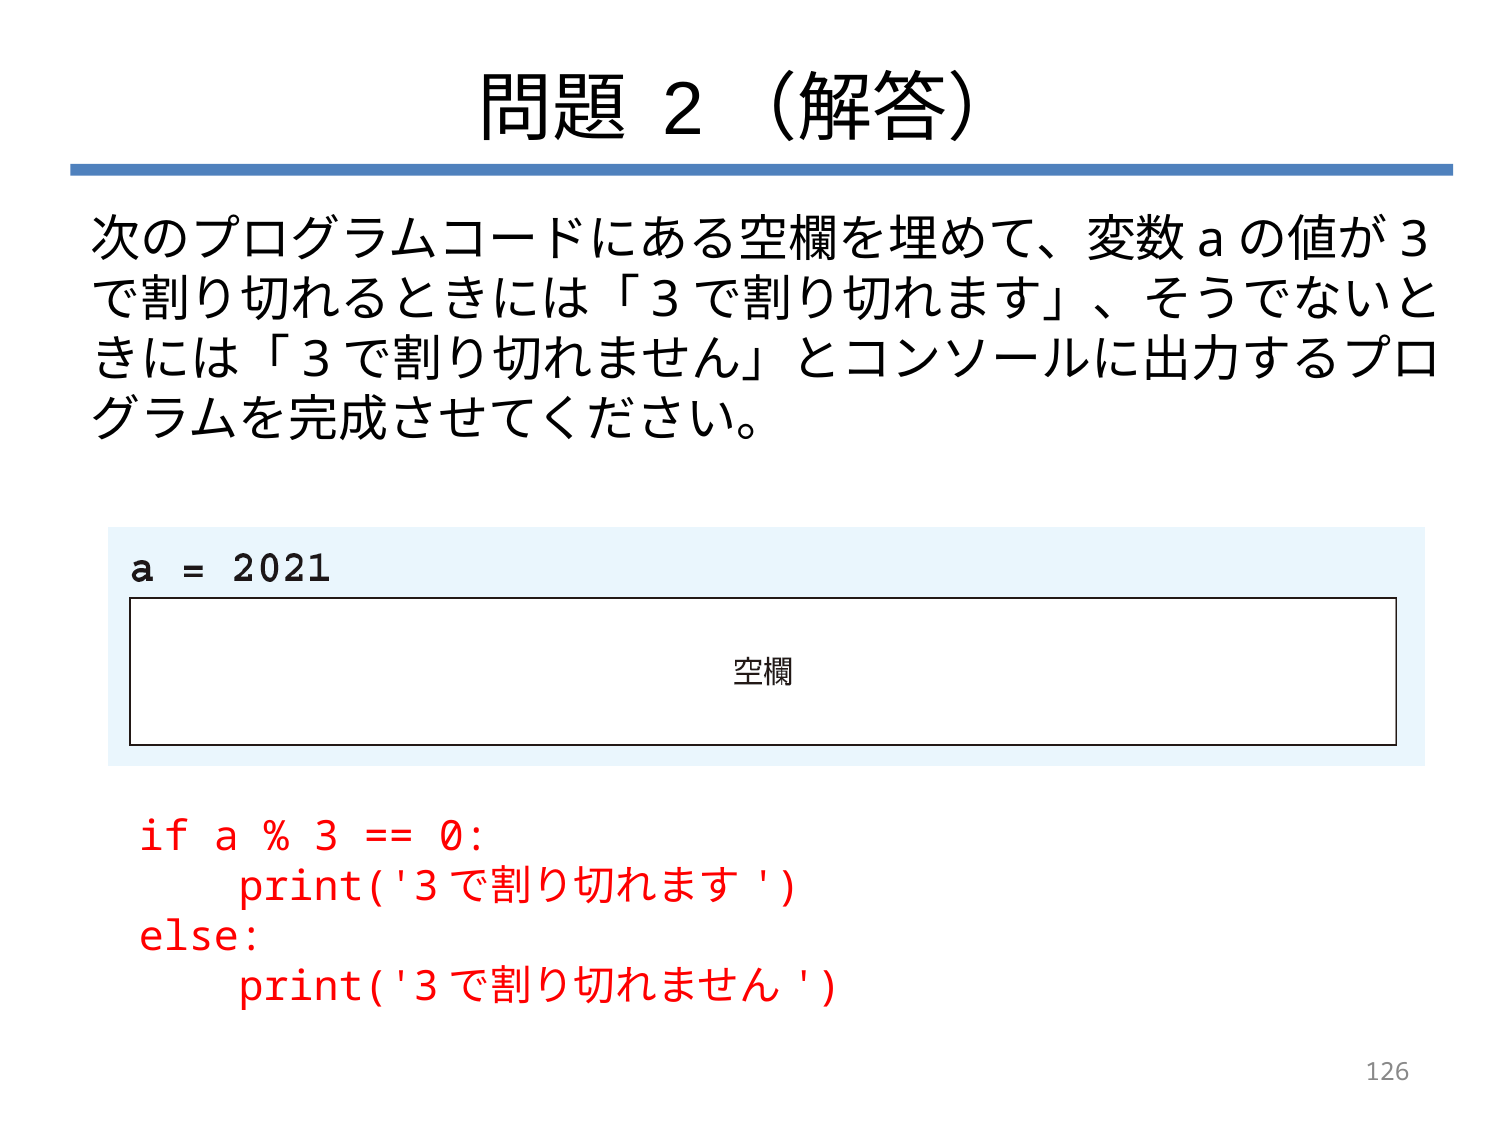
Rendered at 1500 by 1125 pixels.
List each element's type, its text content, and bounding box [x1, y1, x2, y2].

list 次のプログラムコードにある空欄を埋めて、変数aの値が3で割り切れるときには「3で割り切れます」、そうでないときには「3で割り切れません」とコンソールに出力するプログラムを完成させてください。 [75, 199, 1459, 1020]
title 問題 2（解答） [75, 45, 1425, 164]
text_box if a % 3 == 0: print('3で割り切れます') else: print('3で割り切れません') [123, 801, 874, 1017]
slide_number 126 [1074, 1042, 1425, 1103]
picture [107, 526, 1426, 766]
